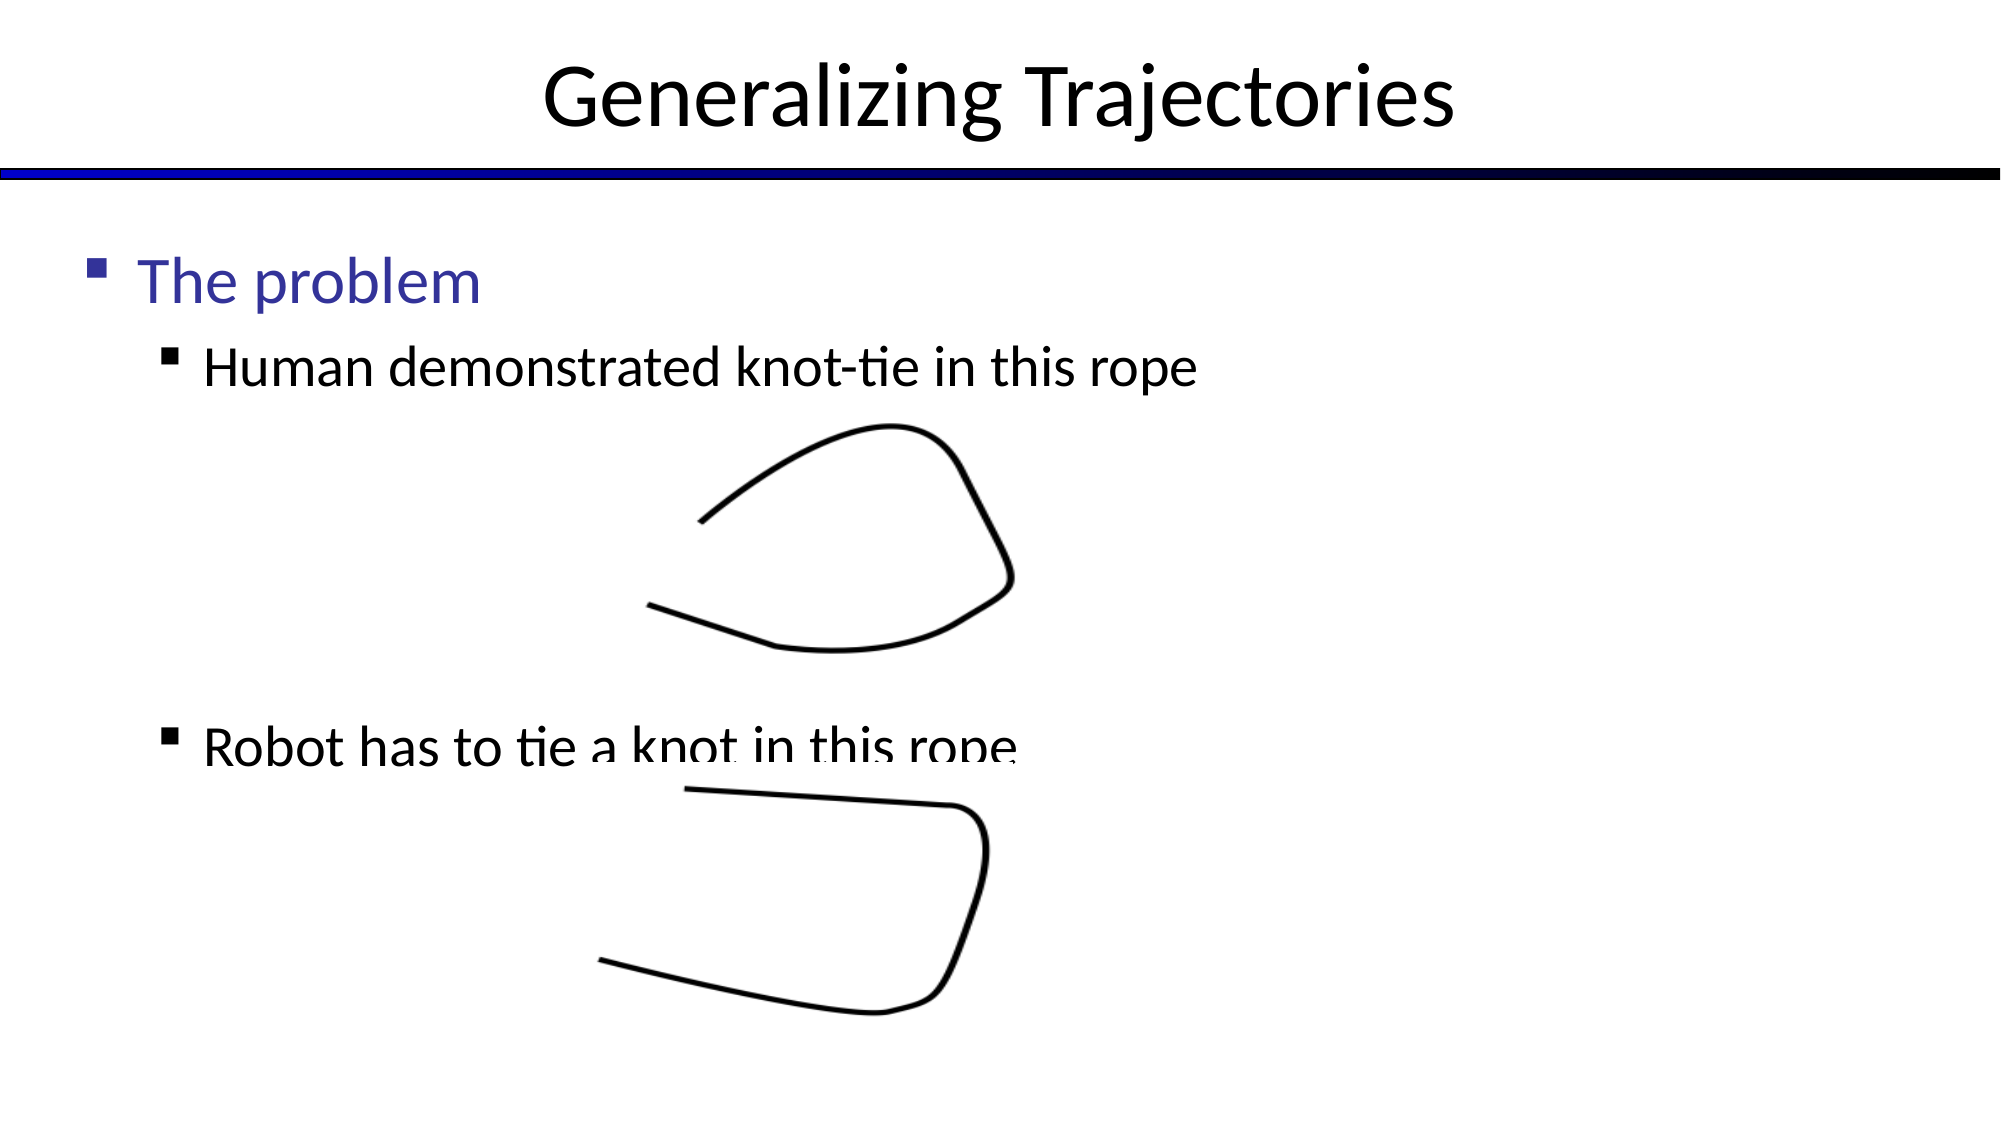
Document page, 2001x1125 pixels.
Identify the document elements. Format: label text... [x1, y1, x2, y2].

picture [579, 762, 1013, 1030]
title Generalizing Trajectories [0, 0, 2000, 184]
list The problem Human demonstrated knot-tie in this rope Robot has to tie a knot in this rope [66, 228, 1938, 1006]
picture [630, 409, 1036, 663]
